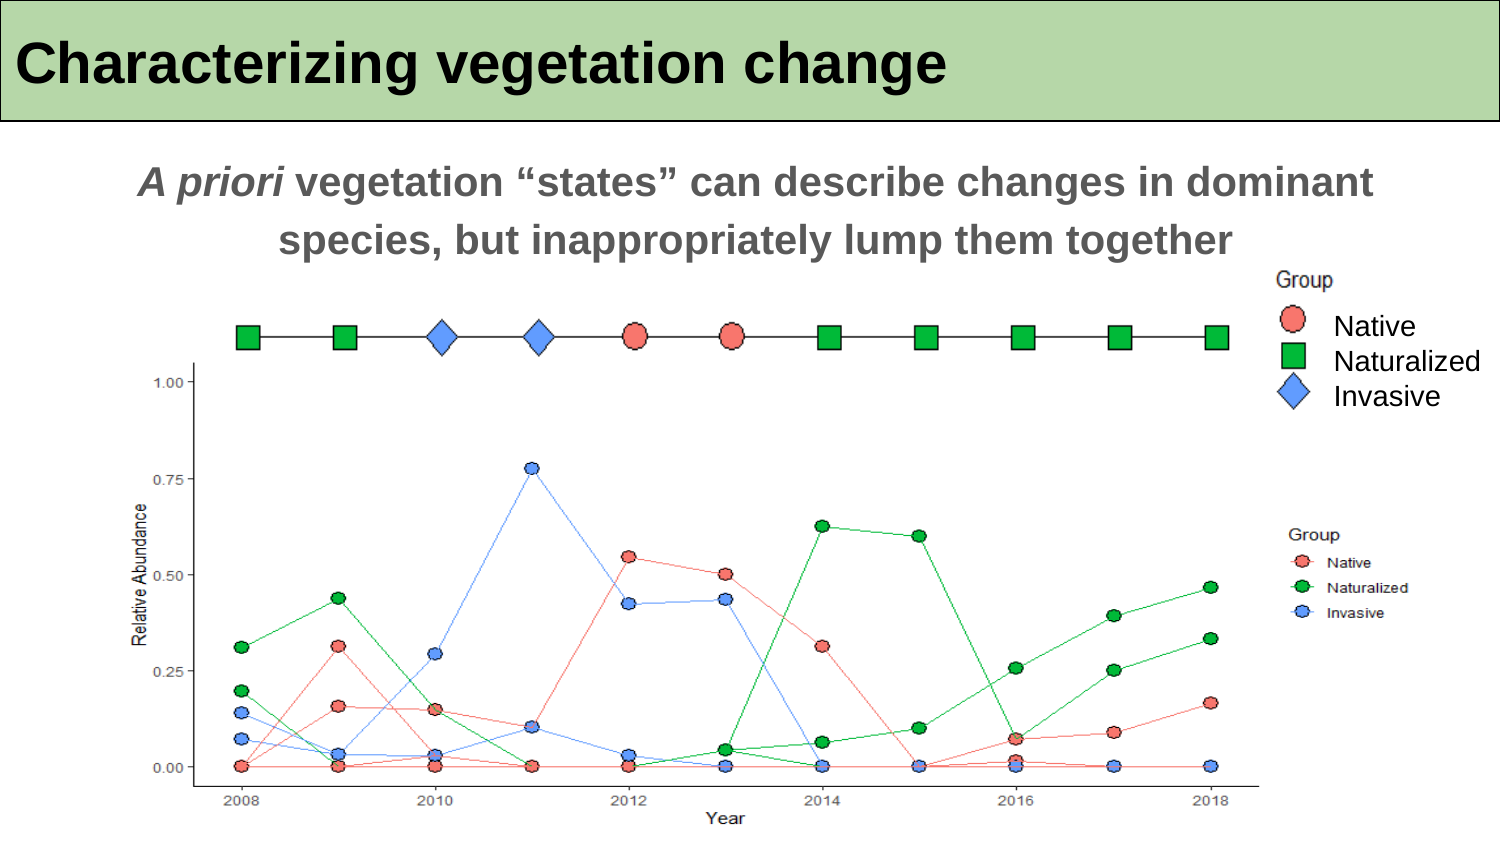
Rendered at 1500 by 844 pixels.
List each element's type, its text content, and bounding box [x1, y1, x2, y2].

list A priori vegetation “states” can describe changes in dominant species, but inappropriately lump them together [37, 132, 1475, 282]
title Characterizing vegetation change [0, 0, 1500, 121]
text_box Native Naturalized Invasive [1338, 292, 1500, 443]
picture [120, 251, 1429, 835]
